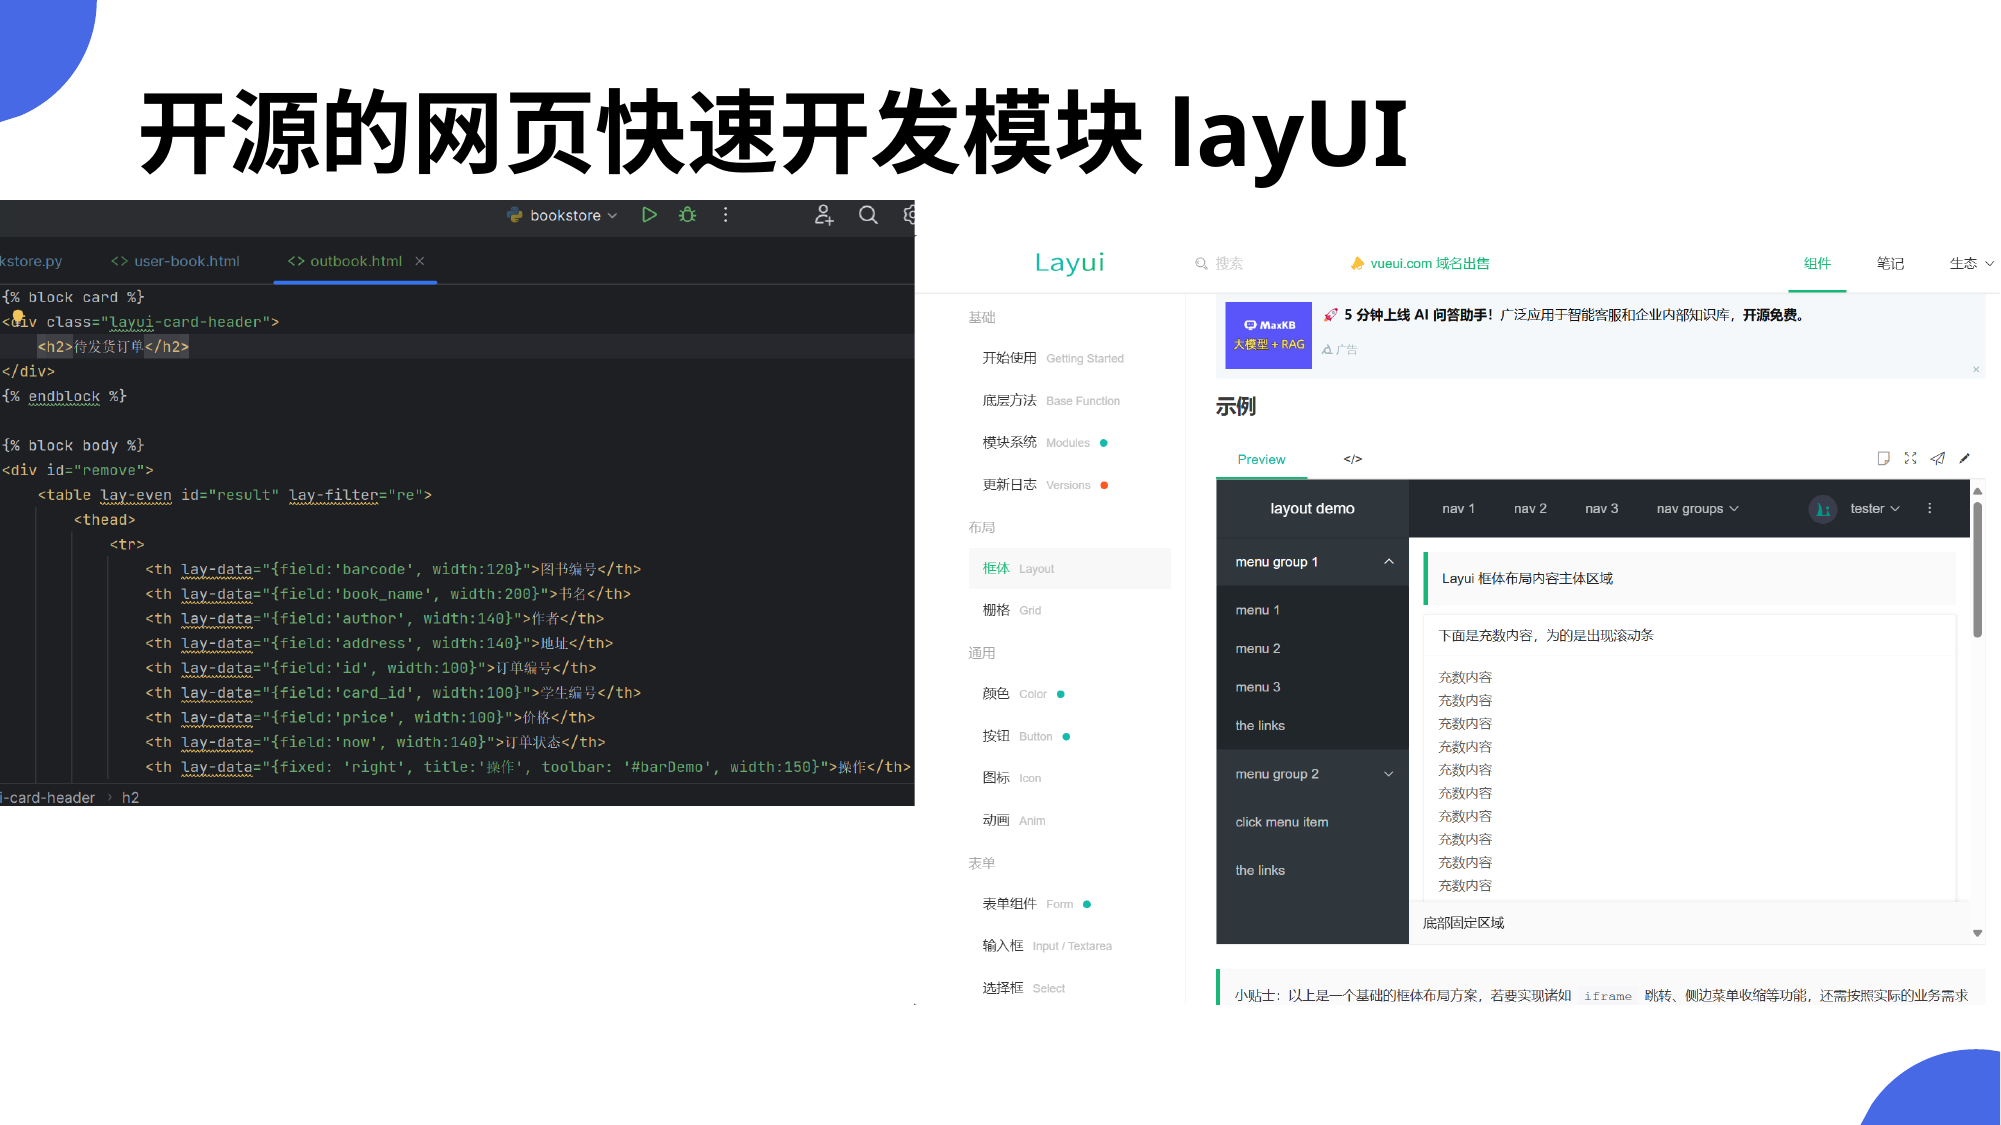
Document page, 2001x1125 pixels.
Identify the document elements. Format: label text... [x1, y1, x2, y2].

title 开源的网页快速开发模块layUI [137, 59, 1863, 201]
picture [0, 200, 2000, 806]
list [914, 236, 2000, 1005]
